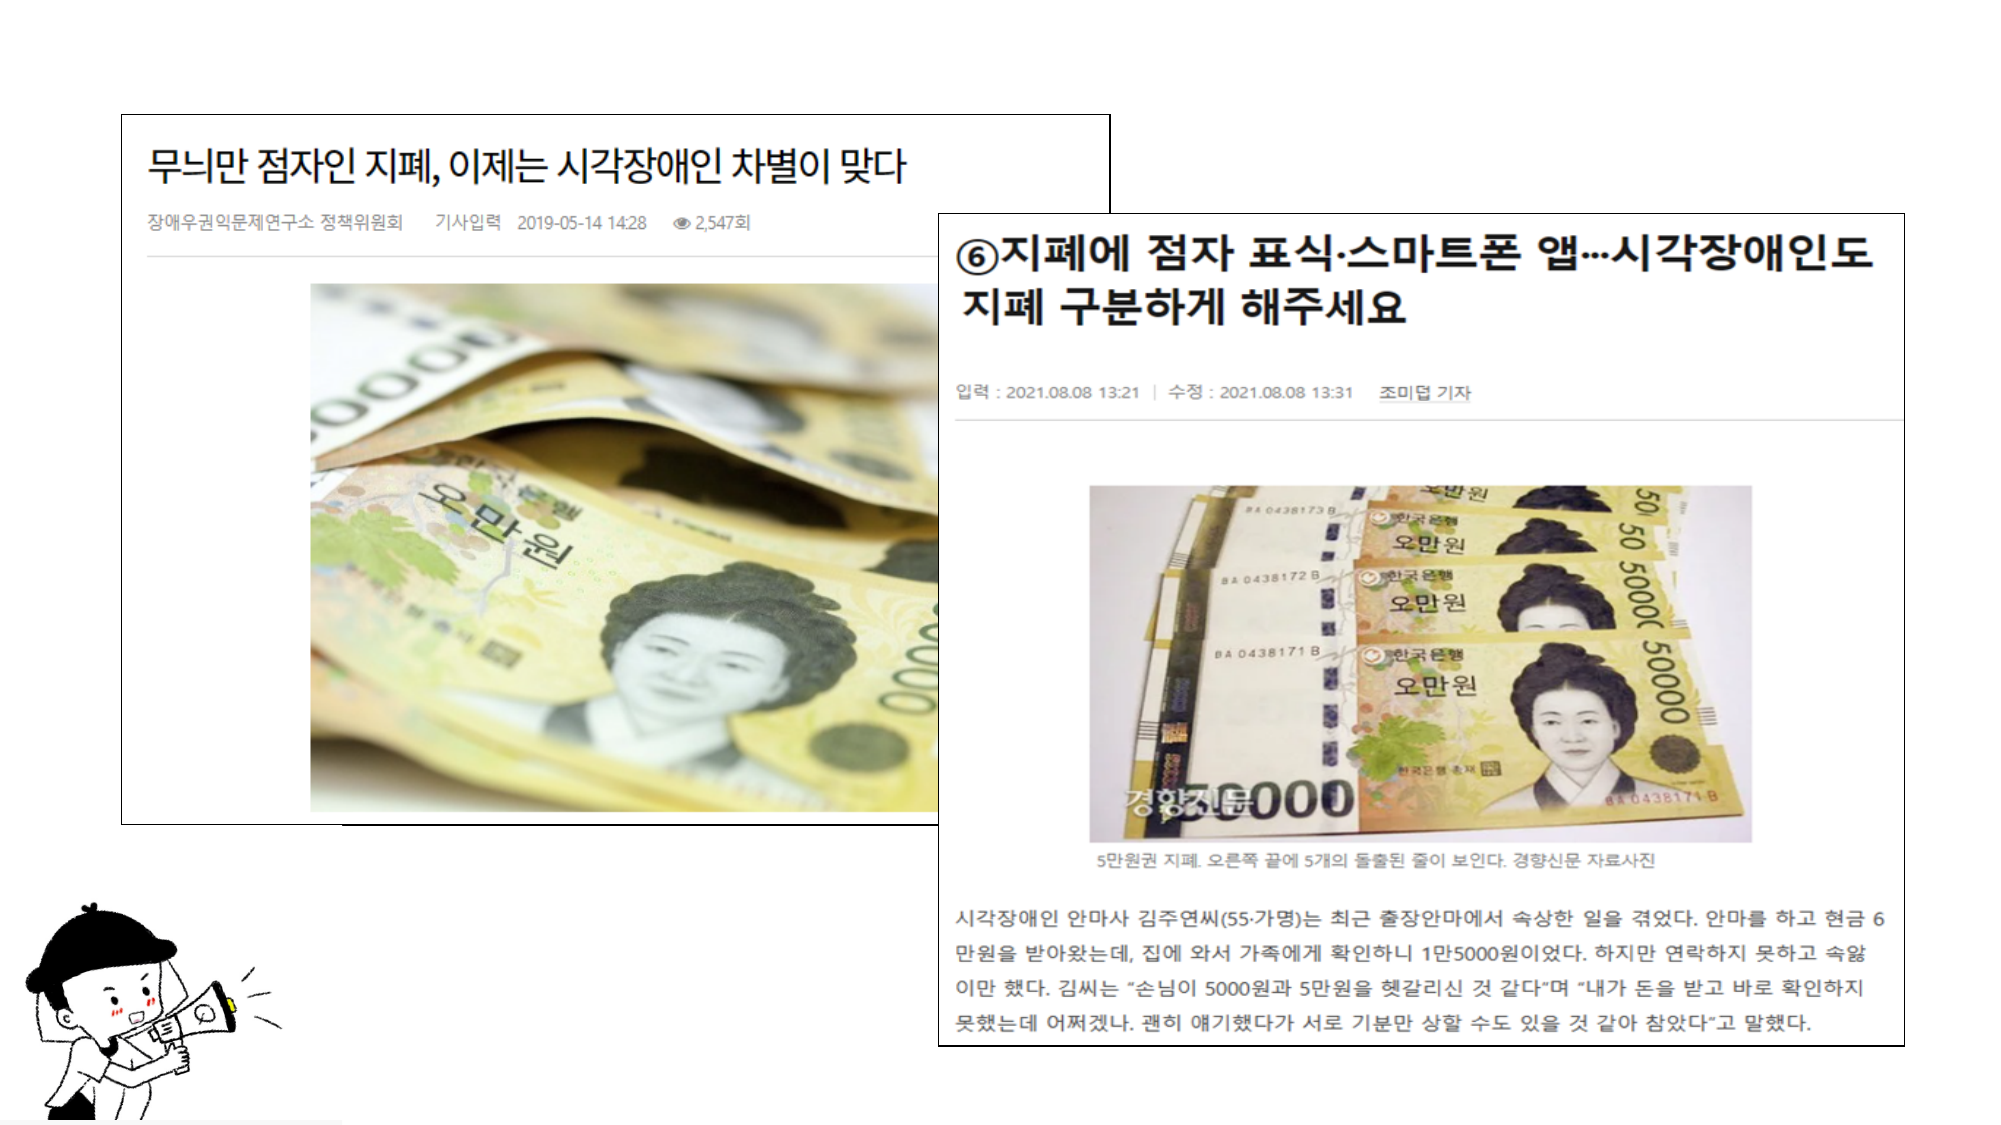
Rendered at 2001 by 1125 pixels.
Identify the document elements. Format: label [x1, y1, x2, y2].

picture [0, 115, 1904, 1125]
